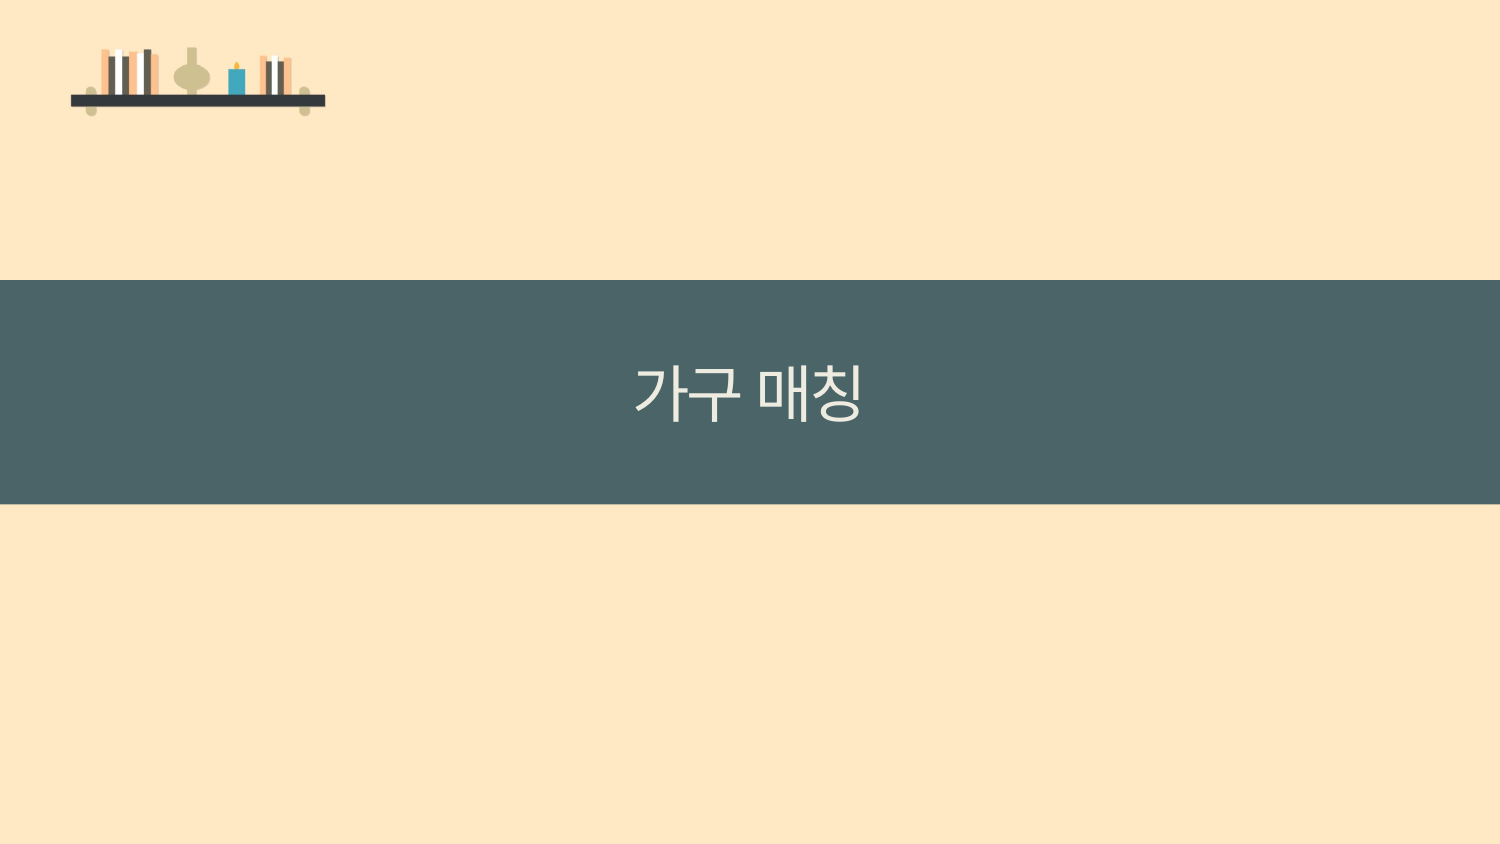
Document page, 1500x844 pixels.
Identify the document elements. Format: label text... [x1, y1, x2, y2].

picture [52, 31, 340, 126]
text_box 가구 매칭 [0, 278, 1500, 506]
